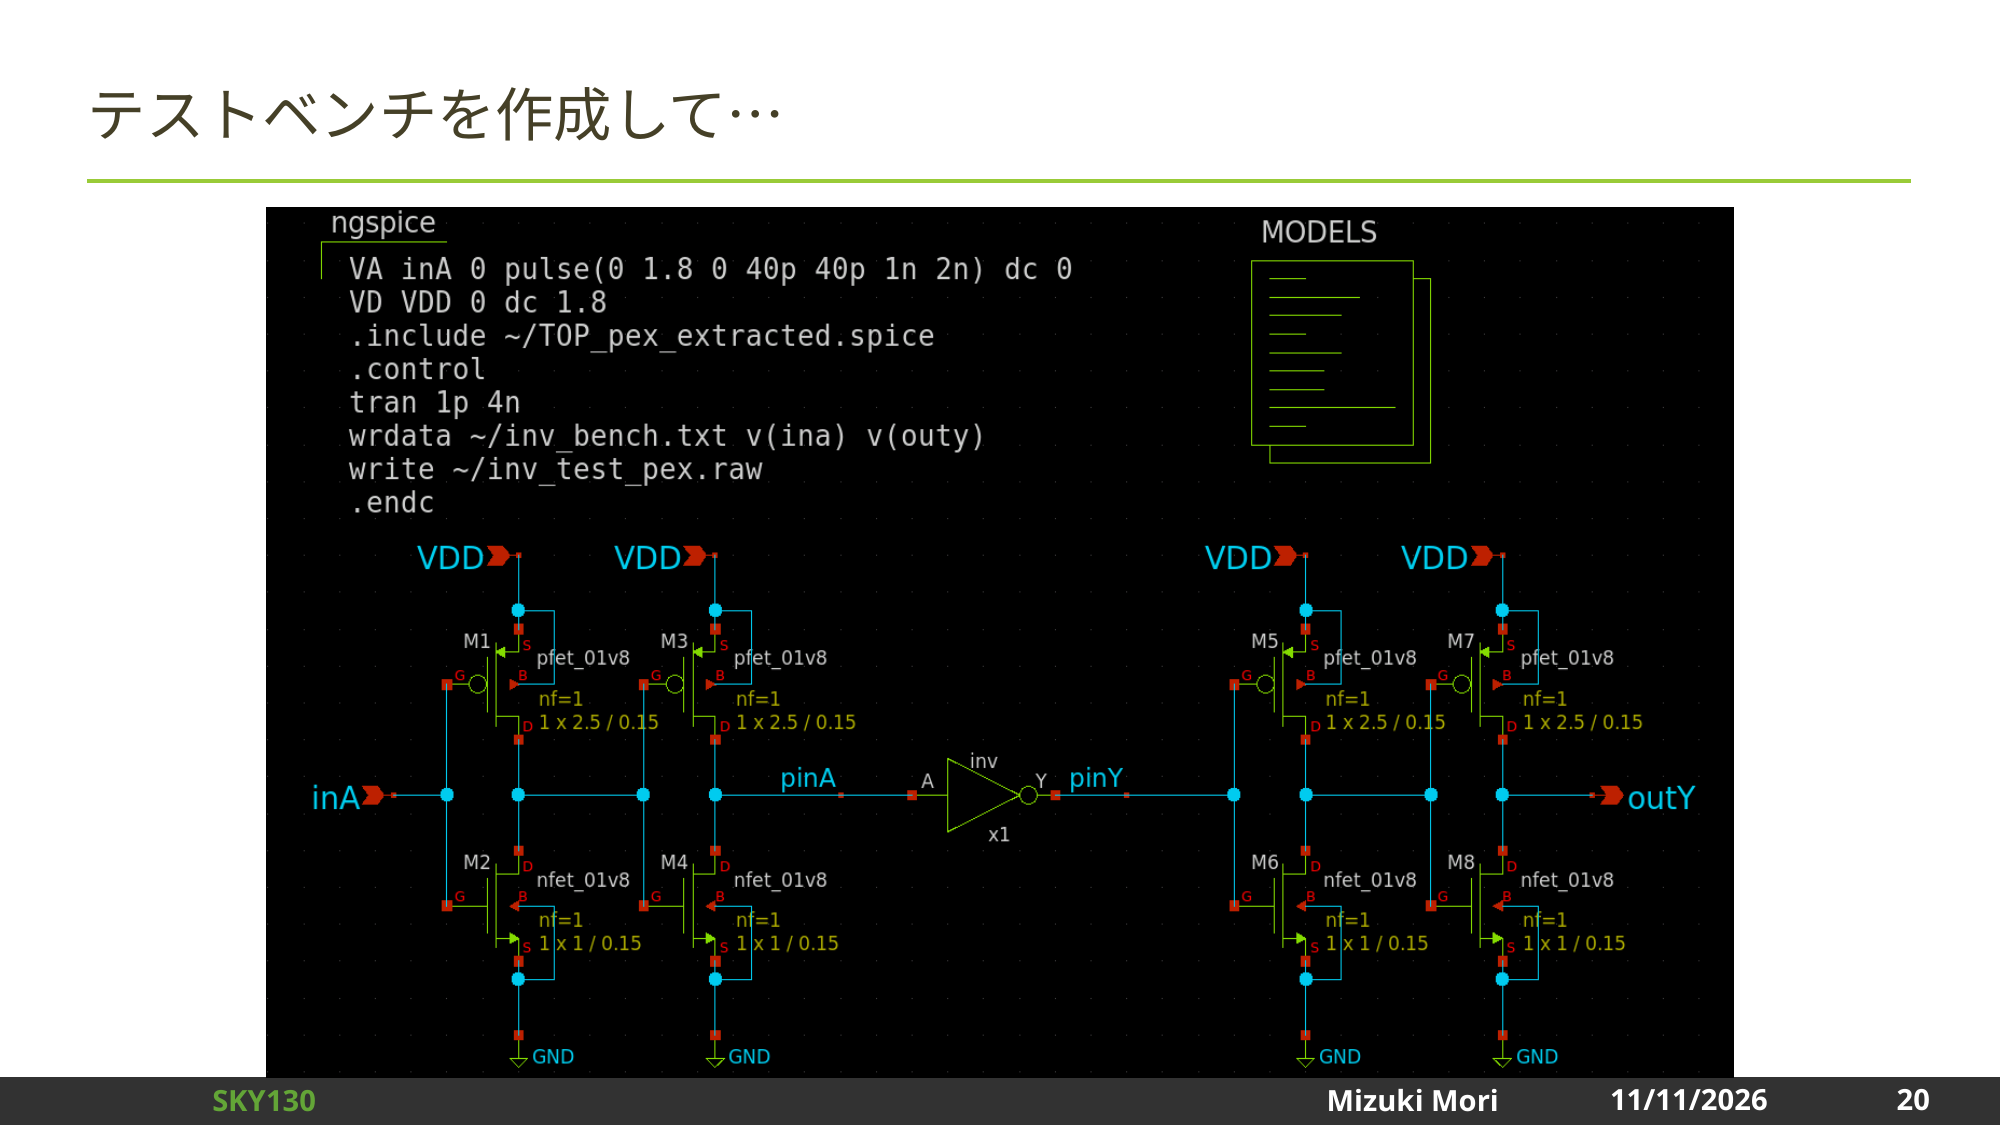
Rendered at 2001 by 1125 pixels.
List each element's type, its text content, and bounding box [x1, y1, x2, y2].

picture [0, 1077, 1550, 1125]
slide_number 20 [1826, 1076, 2000, 1125]
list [266, 207, 1734, 1078]
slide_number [1550, 1077, 1826, 1125]
title テストベンチを作成して… [72, 70, 1912, 163]
